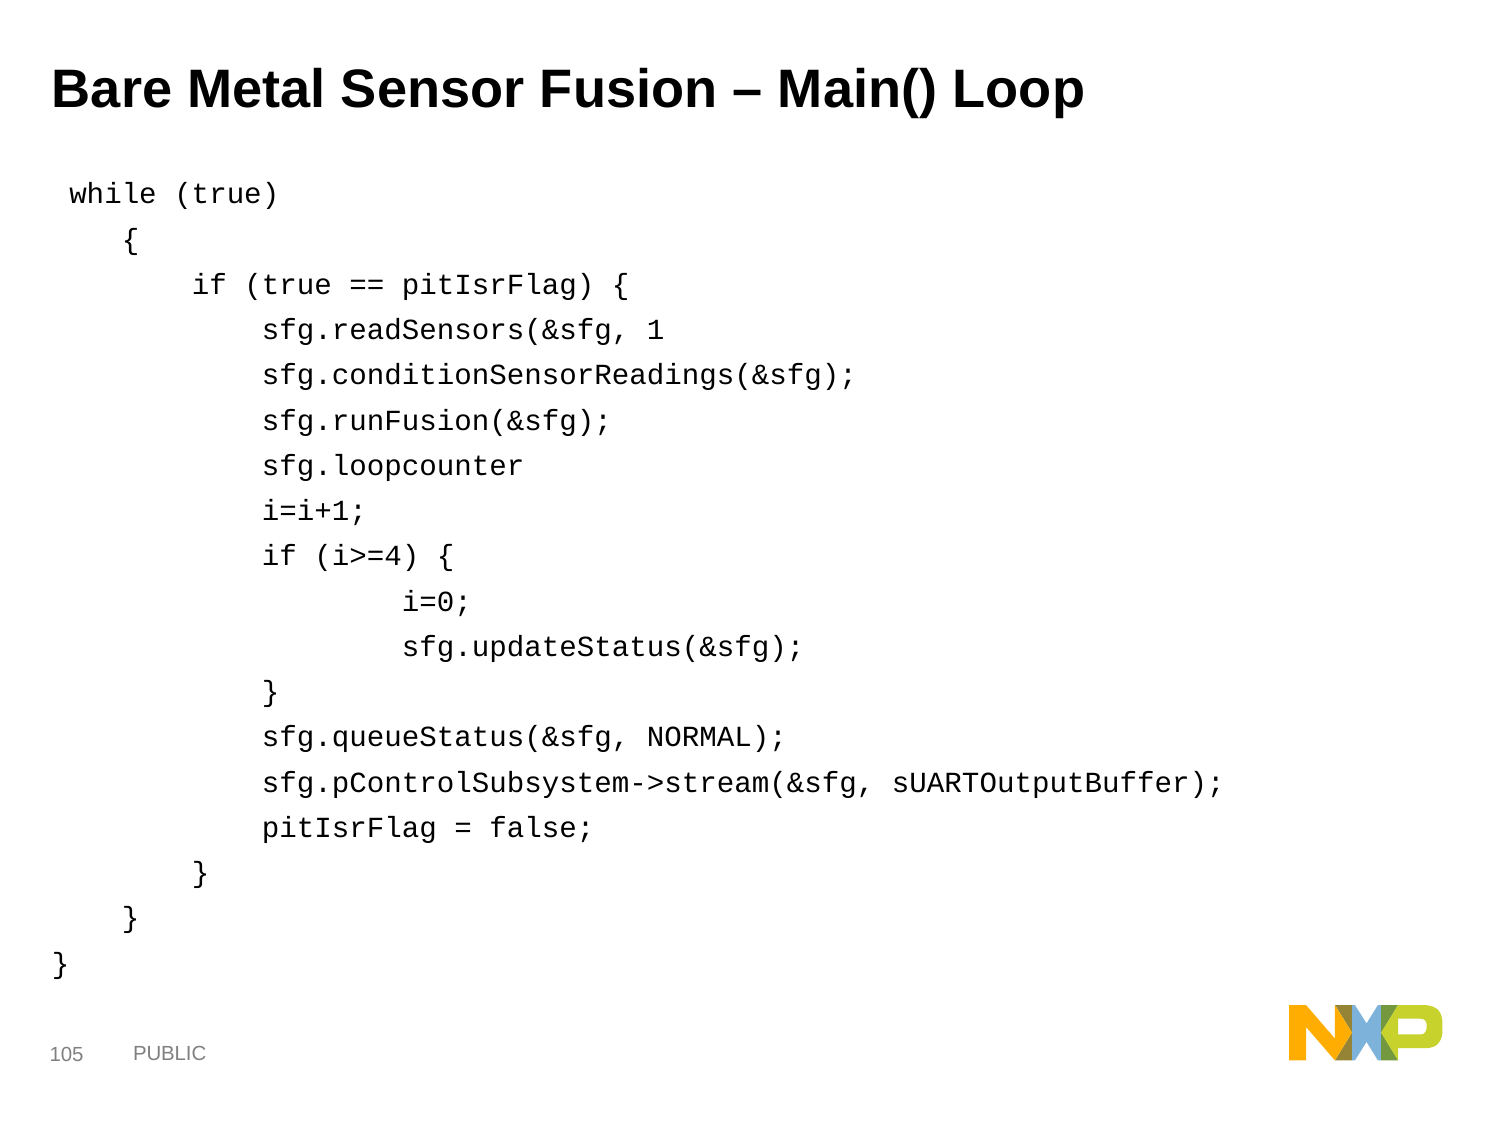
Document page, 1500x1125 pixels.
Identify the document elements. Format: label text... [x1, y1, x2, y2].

title Bare Metal Sensor Fusion – Main() Loop [36, 45, 1472, 154]
list while (true) { if (true == pitIsrFlag) { sfg.readSensors(&sfg, 1 sfg.conditionSensorReadings(&sfg); sfg.runFusion(&sfg); sfg.loopcounter i=i+1; if (i>=4) { i=0; sfg.updateStatus(&sfg); } sfg.queueStatus(&sfg, NORMAL); sfg.pControlSubsystem->stream(&sfg, sUARTOutputBuffer); pitIsrFlag = false; } } } [36, 167, 1472, 1025]
